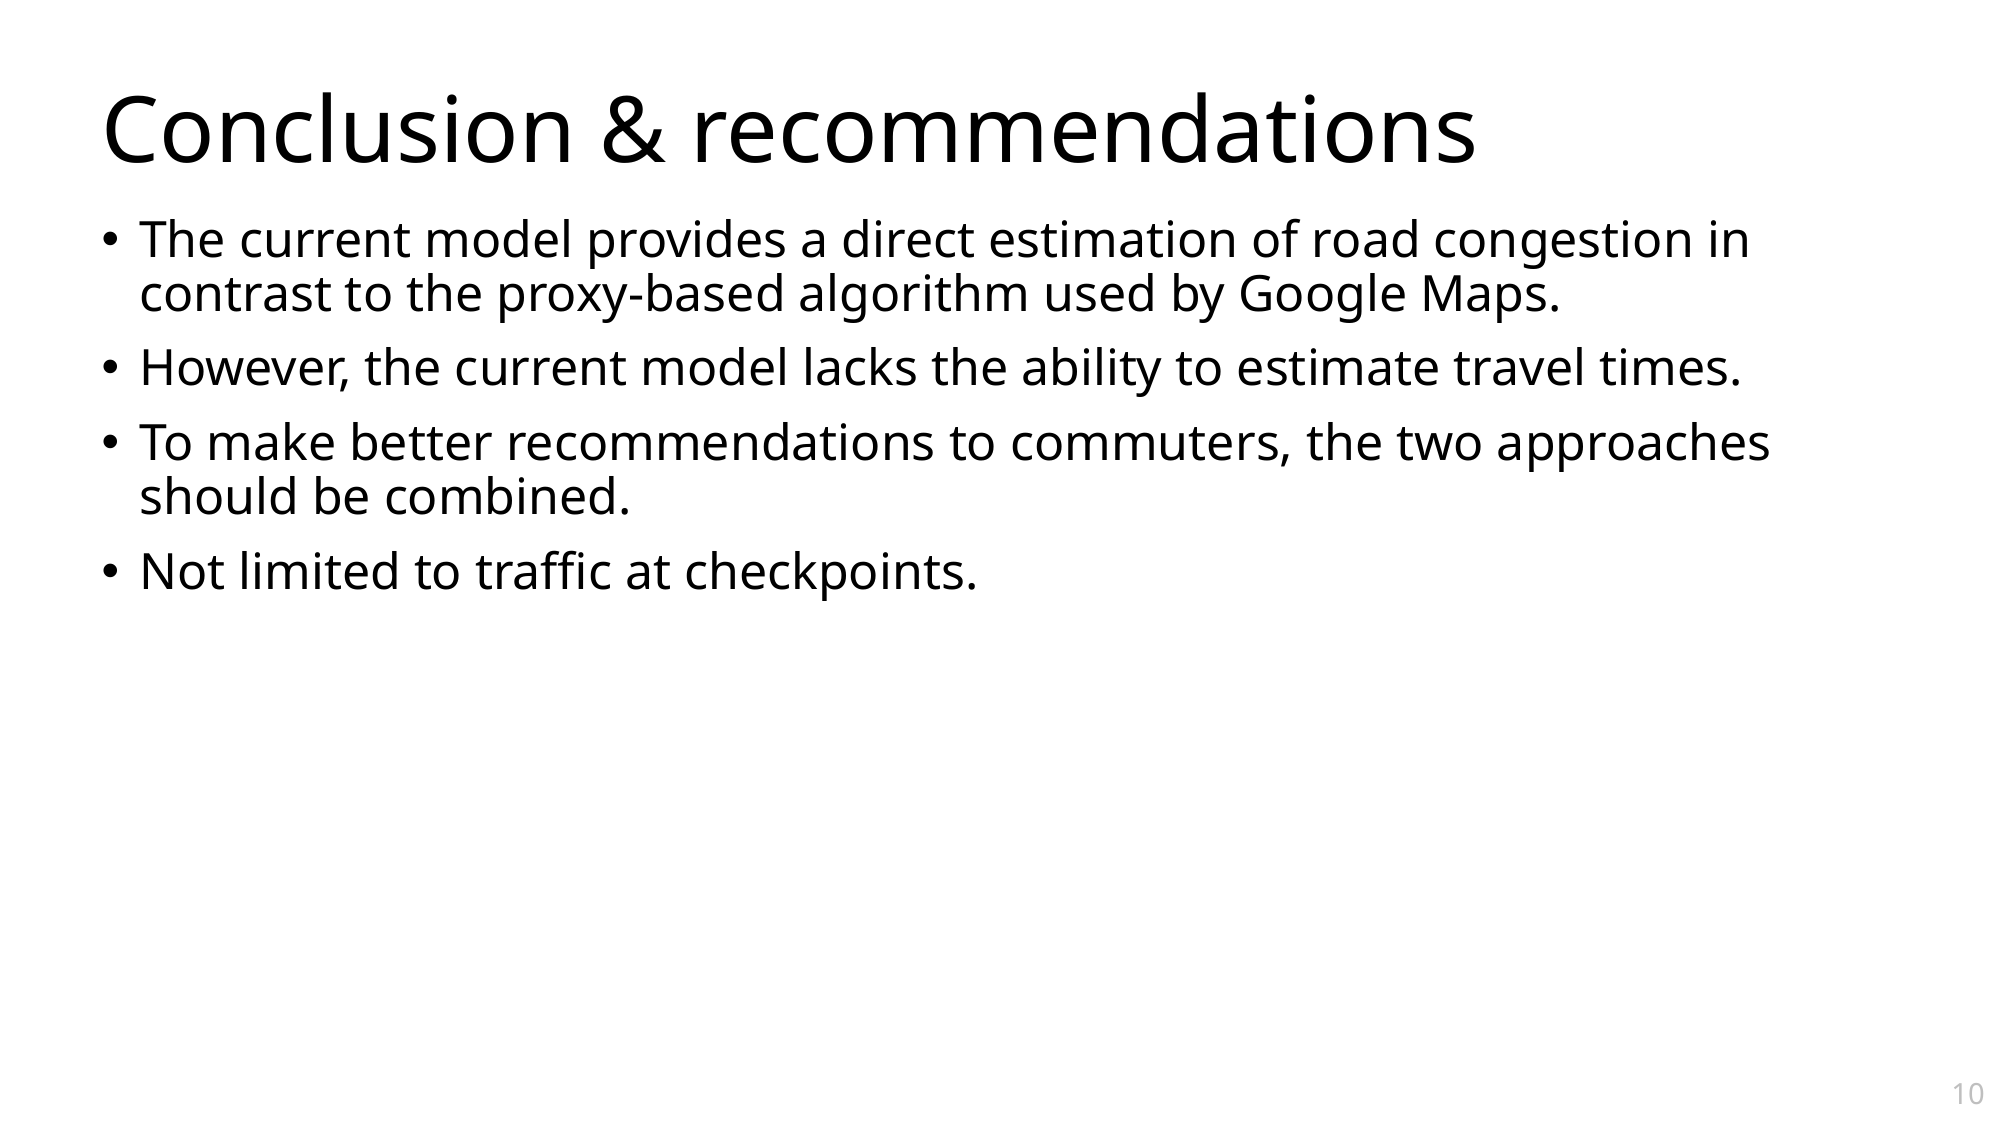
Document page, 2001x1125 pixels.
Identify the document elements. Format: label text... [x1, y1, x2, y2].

slide_number 9 [1840, 1065, 2000, 1125]
title Conclusion & recommendations [86, 24, 1812, 206]
list The current model provides a direct estimation of road congestion in contrast to the proxy-based algorithm used by Google Maps. However, the current model lacks the ability to estimate travel times. To make better recommendations to commuters, the two approaches should be combined. Not limited to traffic at checkpoints. [86, 206, 1812, 921]
